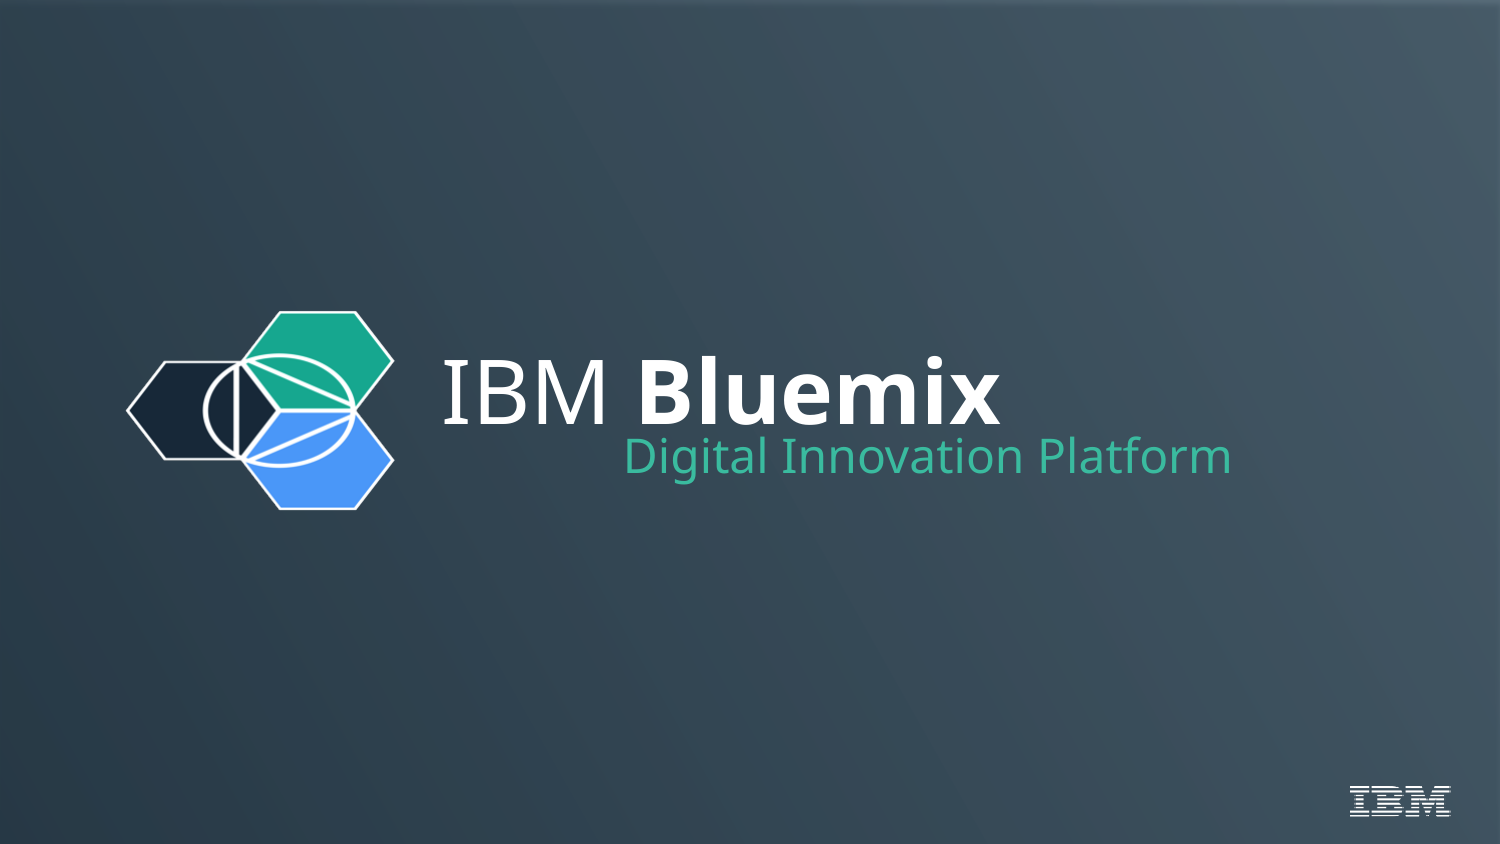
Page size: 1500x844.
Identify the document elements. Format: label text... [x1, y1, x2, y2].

text_box [0, 0, 1500, 844]
picture [1349, 786, 1452, 817]
text_box IBM Bluemix [436, 329, 1500, 448]
title Digital Innovation Platform [399, 421, 1461, 498]
picture [124, 309, 395, 513]
